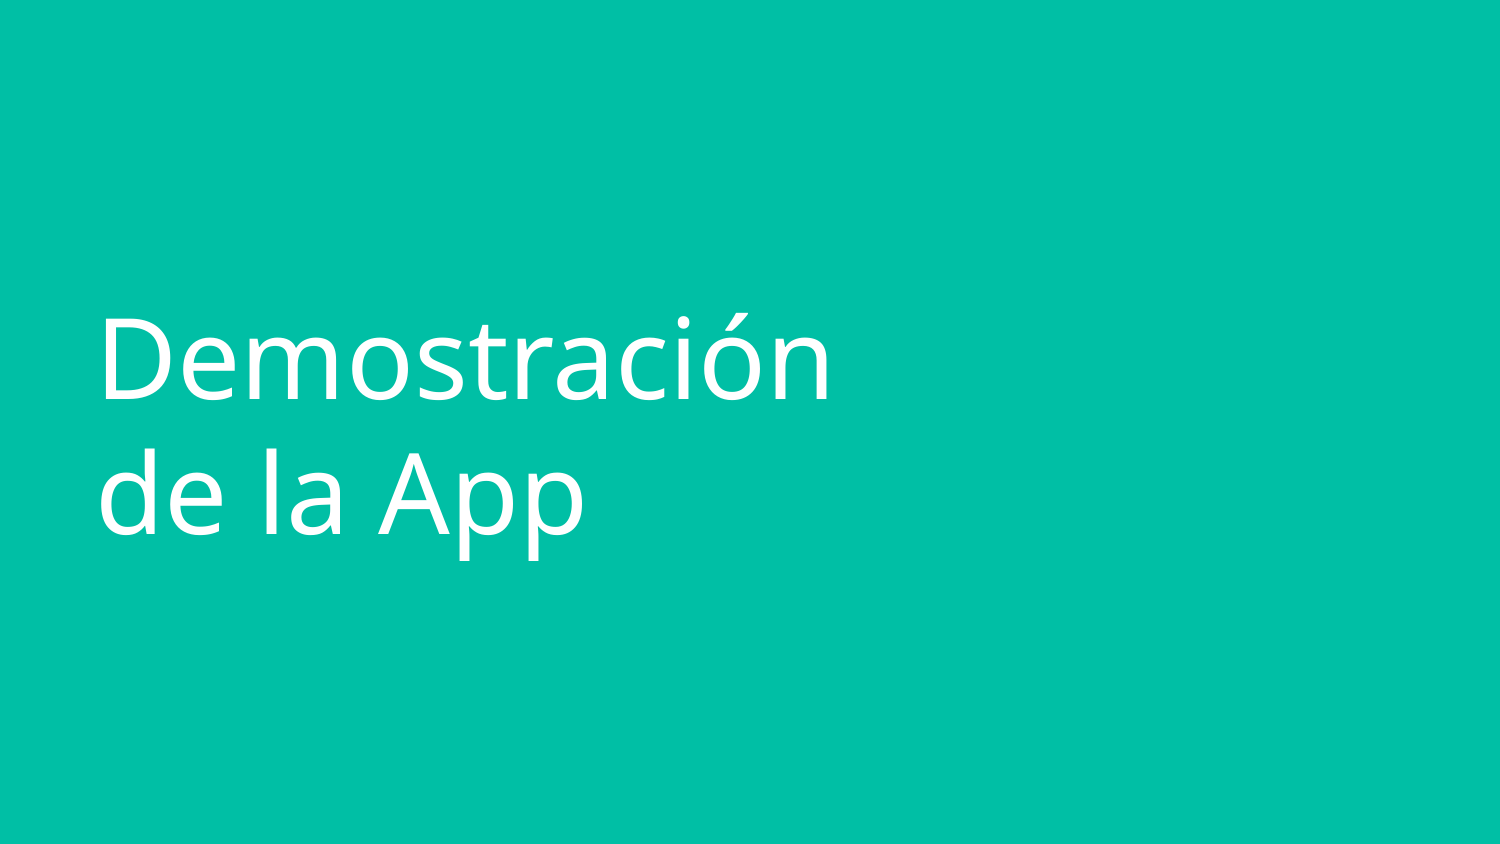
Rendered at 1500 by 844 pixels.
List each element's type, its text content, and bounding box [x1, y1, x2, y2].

title Demostración de la App [80, 86, 1012, 757]
